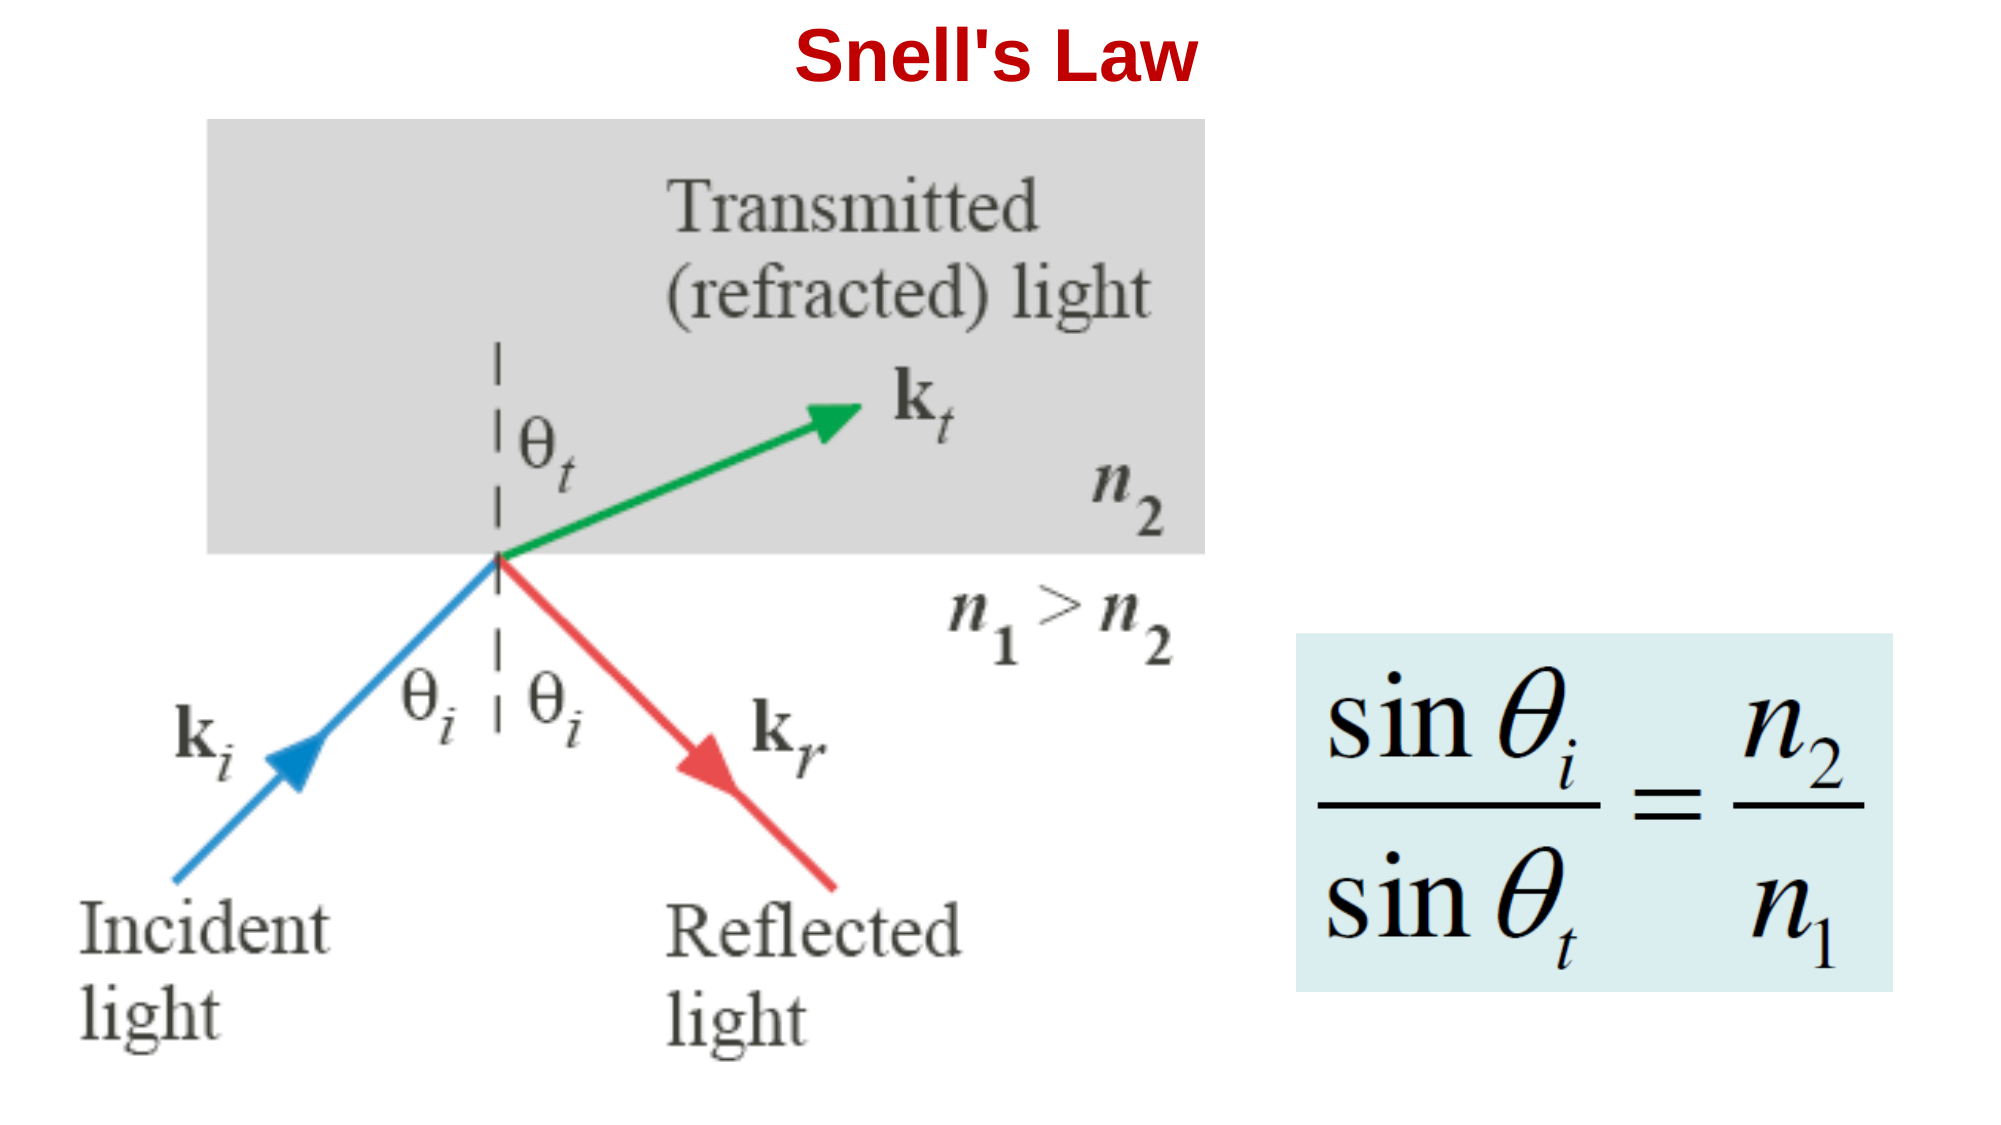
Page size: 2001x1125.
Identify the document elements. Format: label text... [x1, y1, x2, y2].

picture [1296, 632, 1893, 992]
picture [29, 119, 1205, 1102]
text_box Snell's Law [779, 0, 1215, 105]
